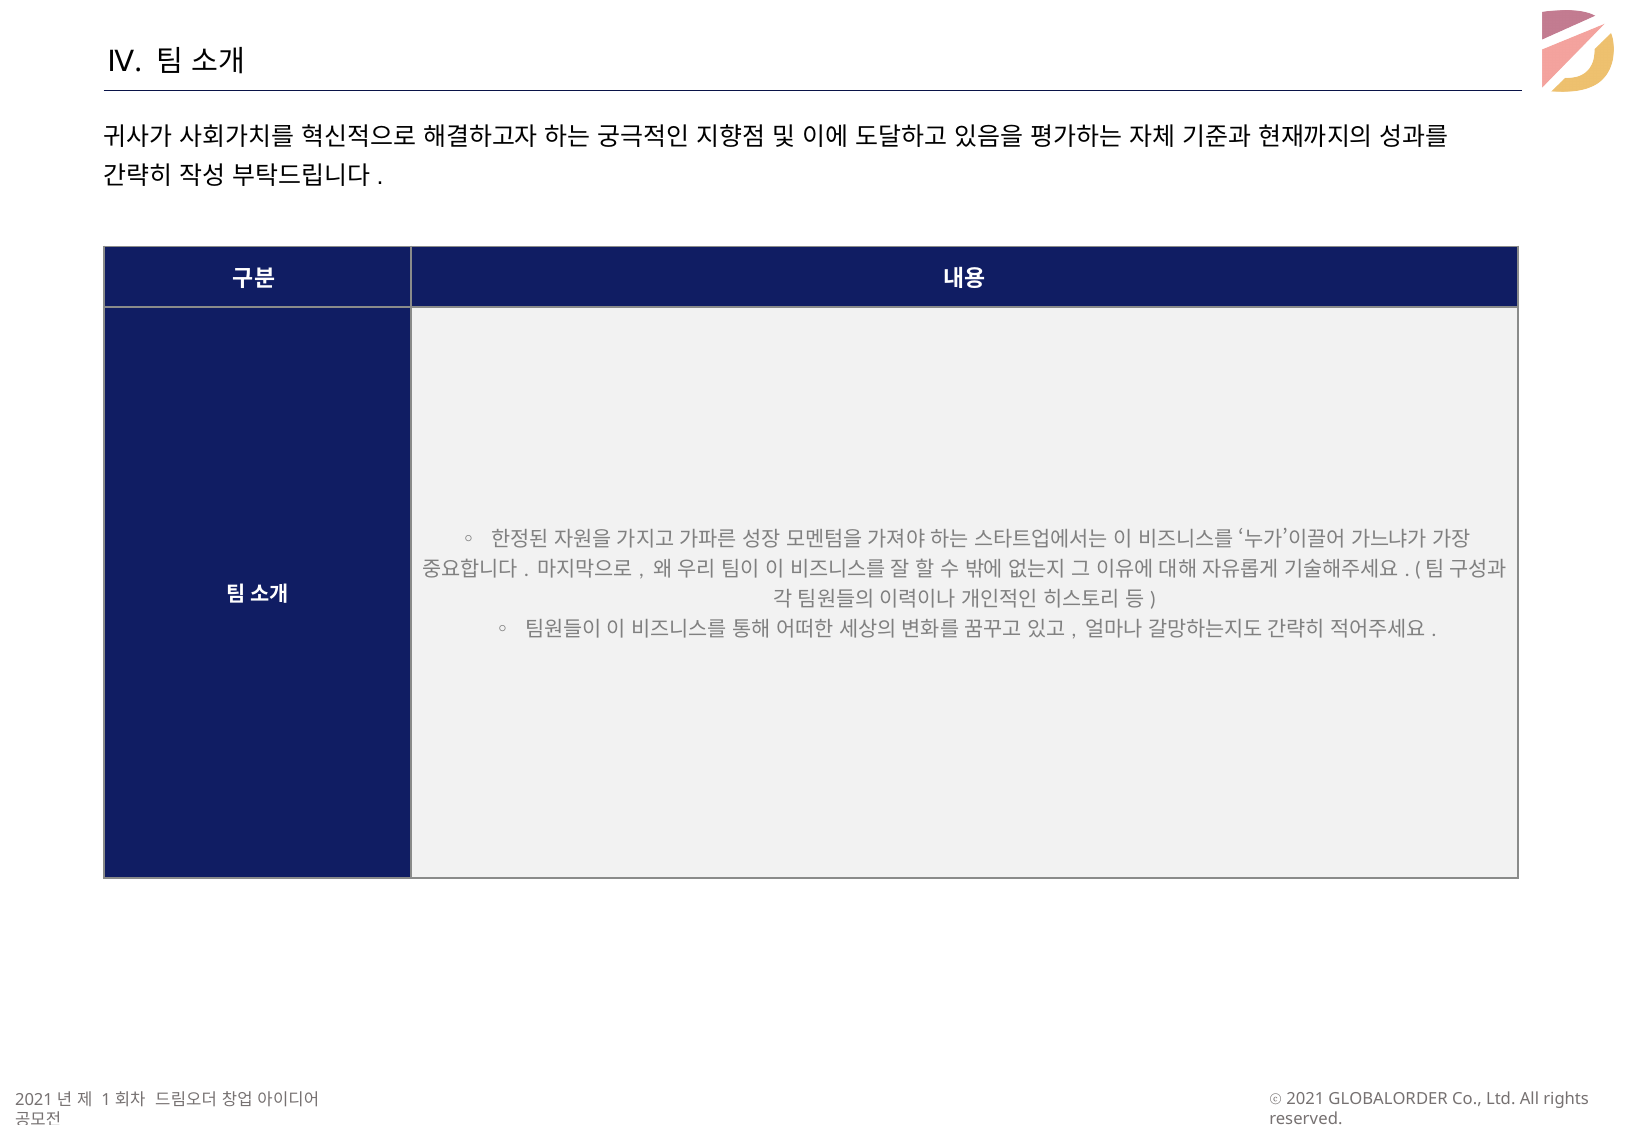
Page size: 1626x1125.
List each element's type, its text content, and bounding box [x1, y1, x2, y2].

text_box 2021년 제 1회차 드림오더 창업 아이디어 공모전 [0, 1098, 371, 1120]
picture [1542, 10, 1614, 92]
table_header 구분 [105, 247, 410, 306]
text_box ⓒ 2021 GLOBALORDER Co., Ltd. All rights reserved. [1254, 1097, 1625, 1119]
table_cell ◦ 한정된 자원을 가지고 가파른 성장 모멘텀을 가져야 하는 스타트업에서는 이 비즈니스를 ‘누가’이끌어 가느냐가 가장 중요합니다. 마지막으로, 왜 우리 팀이 이 비즈니스를 잘 할 수 밖에 없는지 그 이유에 대해 자유롭게 기술해주세요. (팀 구성과 각 팀원들의 이력이나 개인적인 히스토리 등) ◦ 팀원들이 이 비즈니스를 통해 어떠한 세상의 변화를 꿈꾸고 있고, 얼마나 갈망하는지도 간략히 적어주세요. [412, 308, 1517, 877]
text_box 귀사가 사회가치를 혁신적으로 해결하고자 하는 궁극적인 지향점 및 이에 도달하고 있음을 평가하는 자체 기준과 현재까지의 성과를 간략히 작성 부탁드립니다. [103, 111, 1525, 190]
text_box Ⅳ. 팀 소개 [107, 41, 659, 77]
table_cell 팀 소개 [105, 308, 410, 877]
table_header 내용 [412, 247, 1517, 306]
